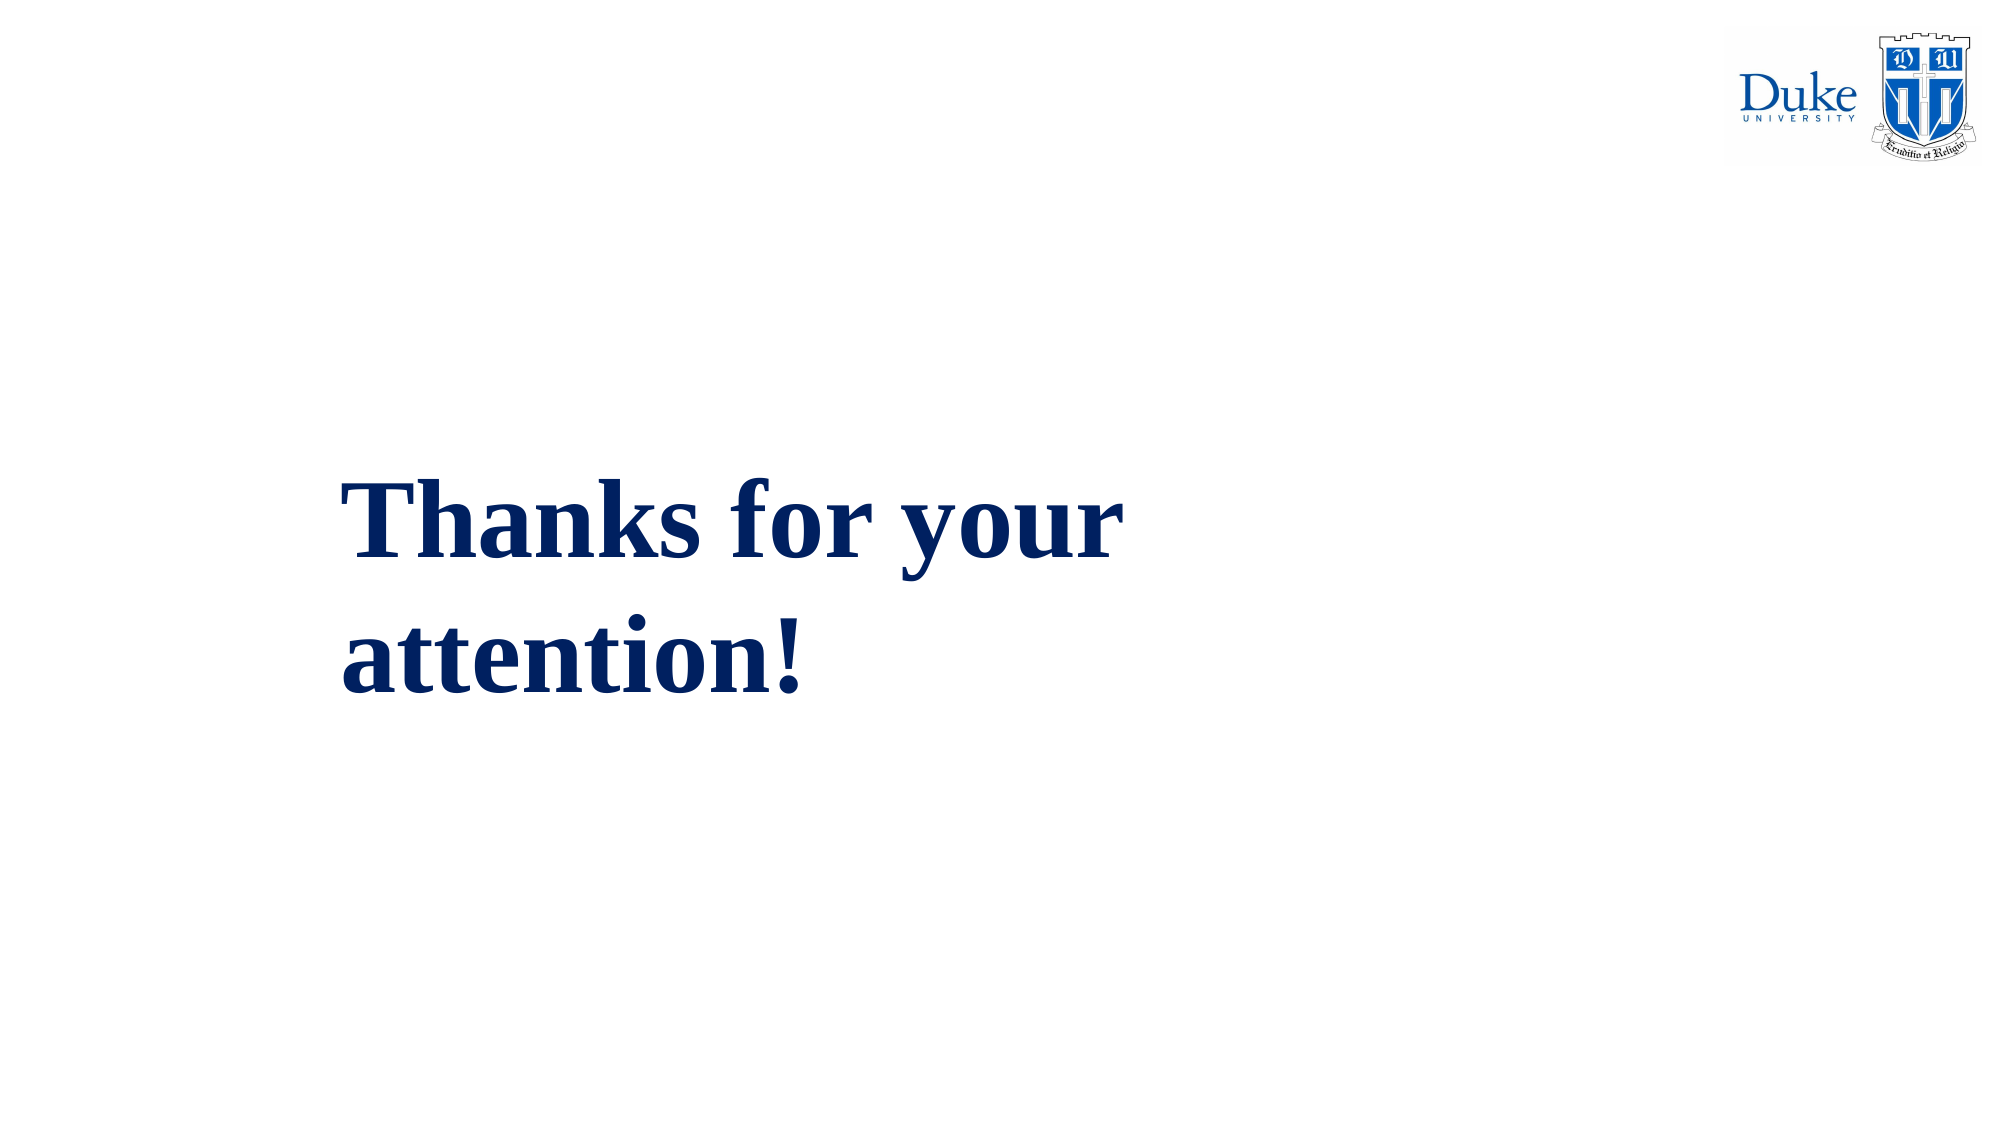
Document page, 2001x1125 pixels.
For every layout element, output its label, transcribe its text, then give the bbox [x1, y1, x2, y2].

picture [1724, 26, 1982, 166]
text_box Thanks for your attention! [325, 437, 1633, 722]
